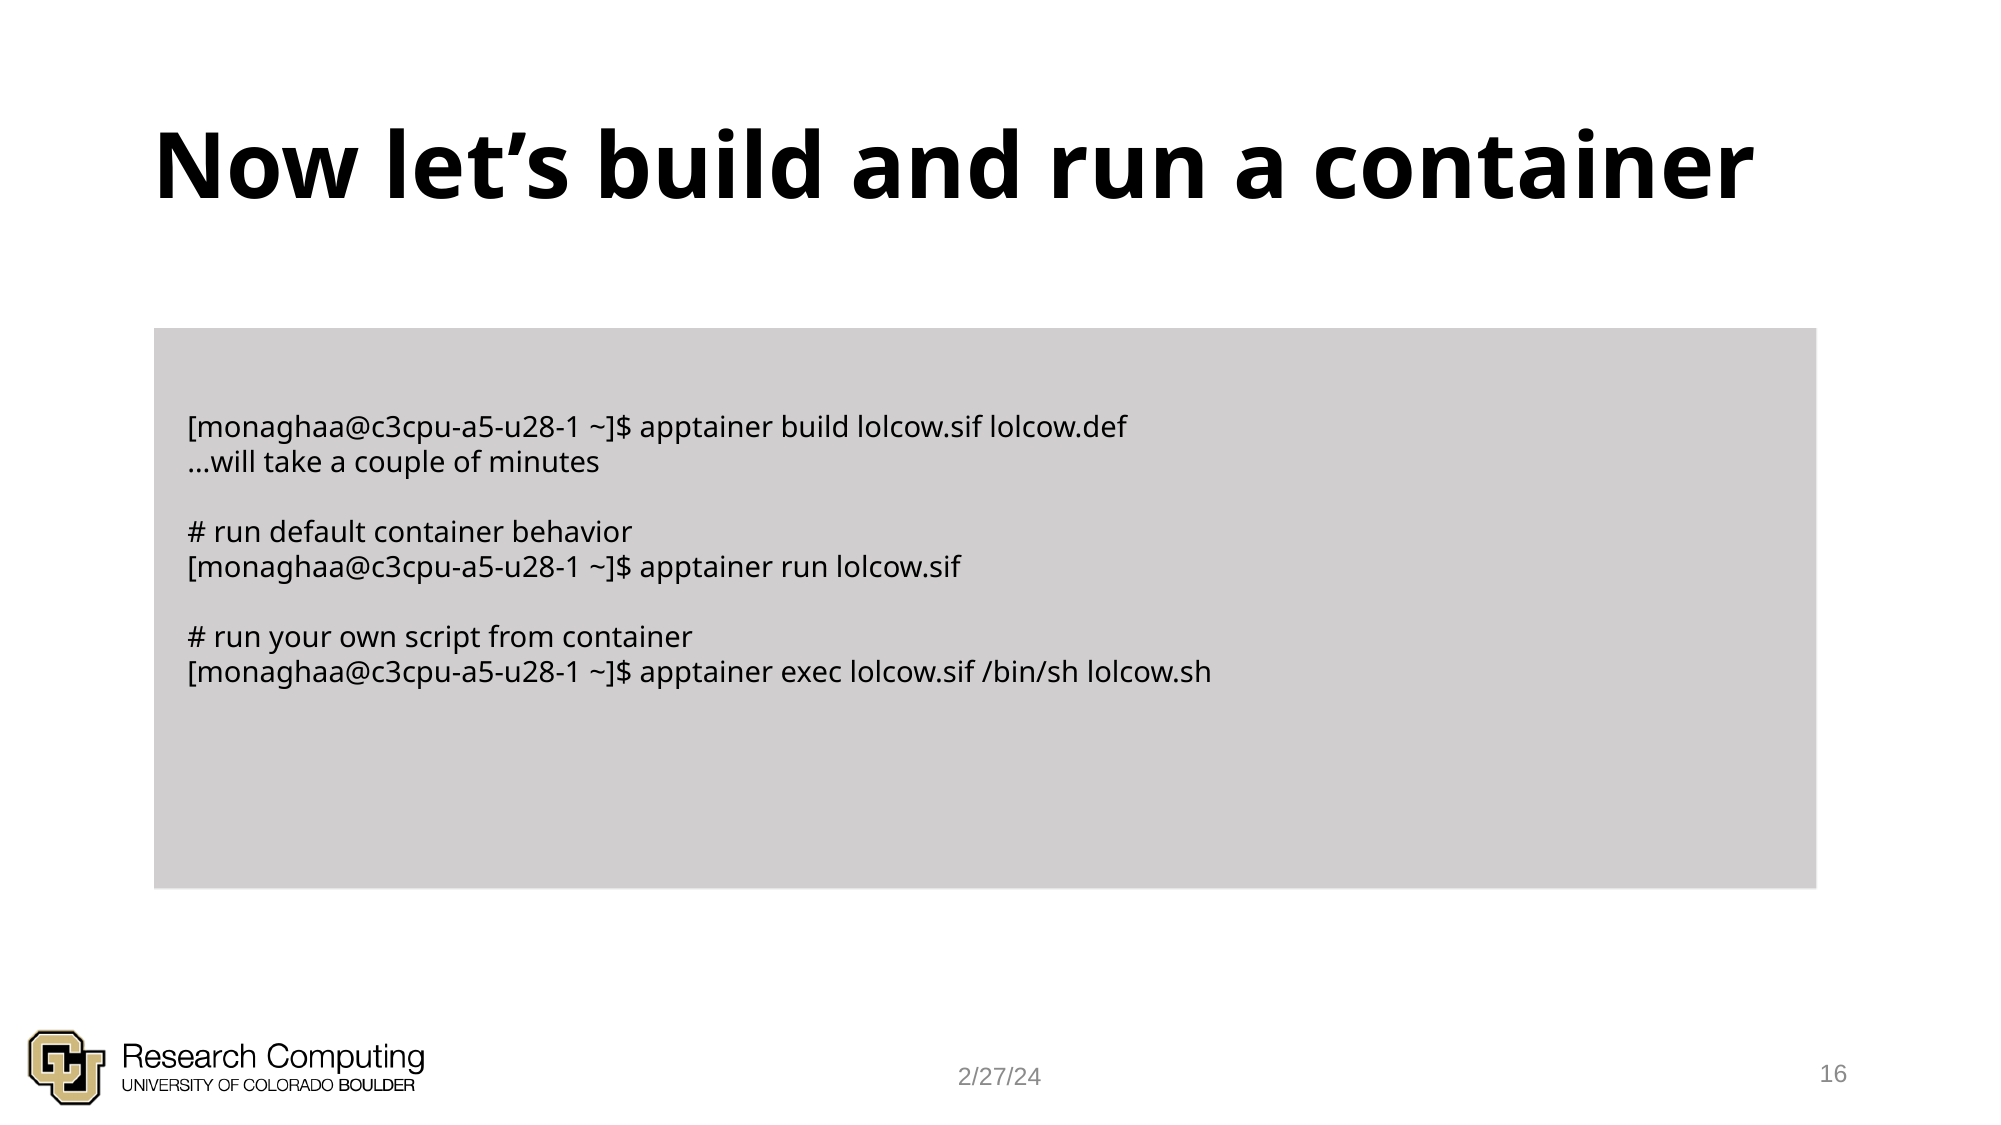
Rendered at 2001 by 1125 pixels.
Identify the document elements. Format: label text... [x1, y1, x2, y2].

title Now let’s build and run a container [137, 59, 1863, 278]
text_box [154, 328, 1818, 890]
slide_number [774, 1045, 1225, 1105]
slide_number 16 [1412, 1042, 1863, 1103]
picture [0, 1024, 775, 1121]
